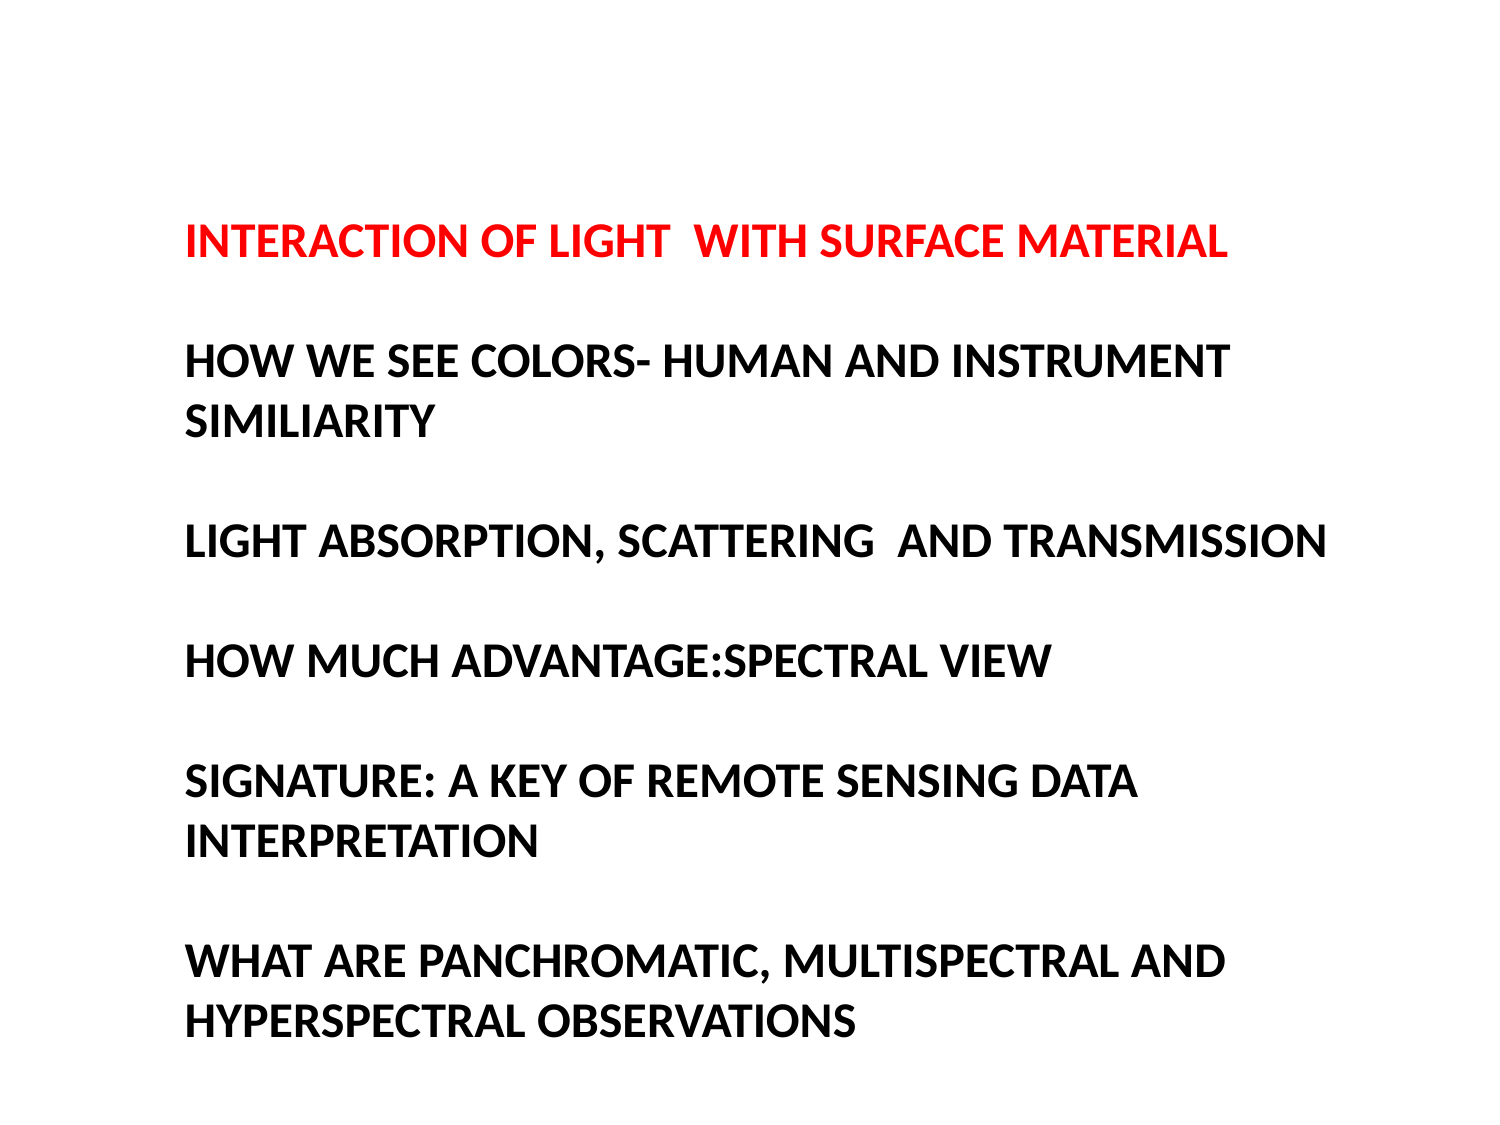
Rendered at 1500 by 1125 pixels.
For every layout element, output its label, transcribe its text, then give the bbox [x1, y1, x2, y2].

text_box INTERACTION OF LIGHT WITH SURFACE MATERIAL HOW WE SEE COLORS- HUMAN AND INSTRUMENT SIMILIARITY LIGHT ABSORPTION, SCATTERING AND TRANSMISSION HOW MUCH ADVANTAGE:SPECTRAL VIEW SIGNATURE: A KEY OF REMOTE SENSING DATA INTERPRETATION WHAT ARE PANCHROMATIC, MULTISPECTRAL AND HYPERSPECTRAL OBSERVATIONS [169, 199, 1475, 1055]
